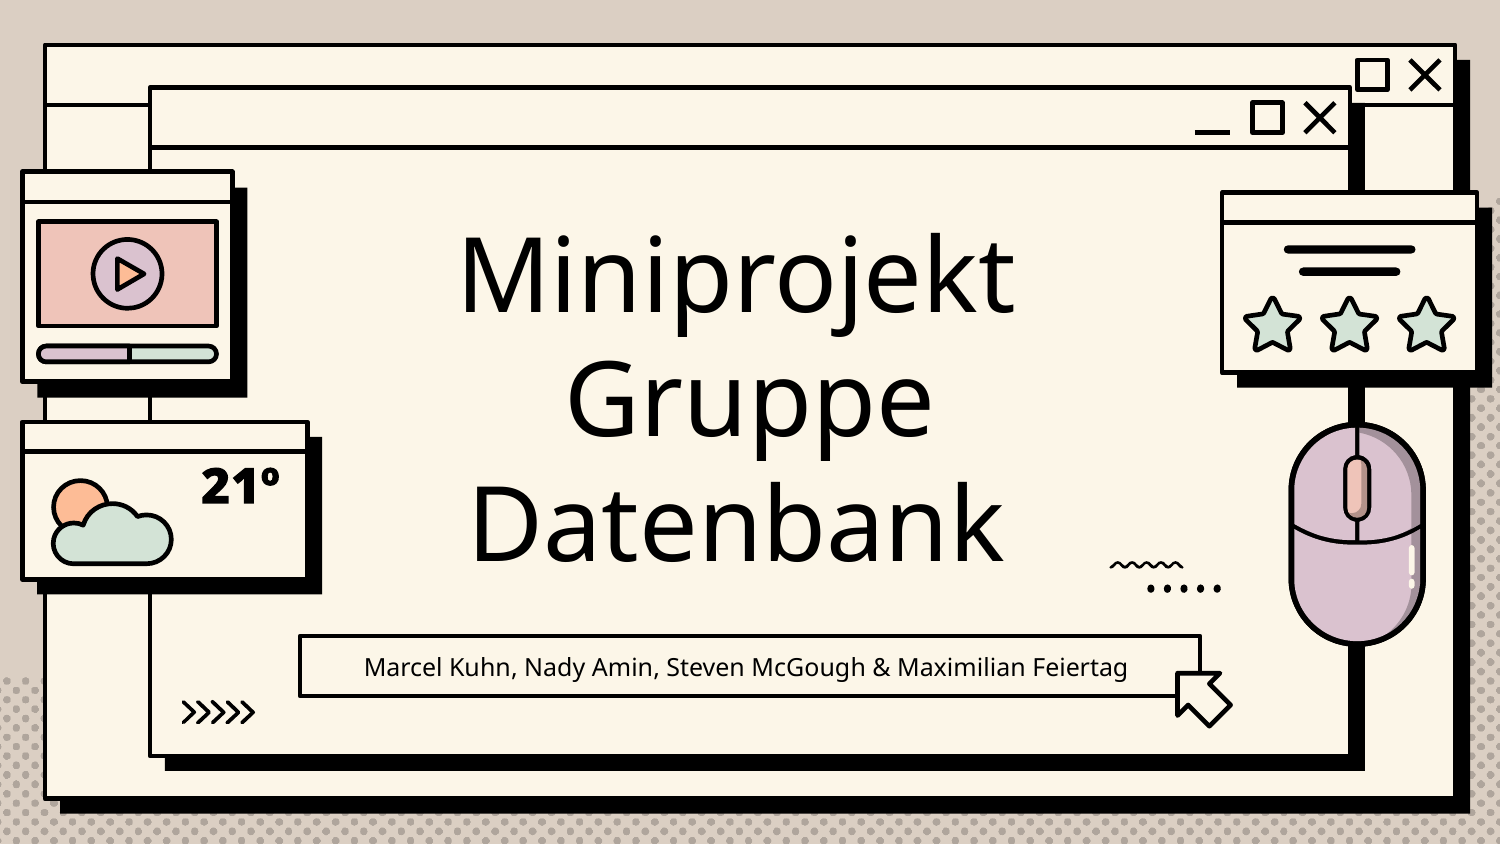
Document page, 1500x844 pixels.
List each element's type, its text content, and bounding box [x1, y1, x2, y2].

text_box [225, 700, 240, 724]
text_box [210, 699, 226, 724]
text_box [240, 700, 256, 724]
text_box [22, 171, 248, 398]
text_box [1221, 192, 1493, 389]
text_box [1288, 421, 1427, 648]
text_box [1177, 673, 1231, 727]
text_box [196, 700, 211, 724]
title Miniprojekt Gruppe Datenbank [300, 192, 1200, 598]
text_box [182, 700, 197, 724]
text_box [1108, 559, 1223, 595]
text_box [22, 421, 323, 595]
subtitle Marcel Kuhn, Nady Amin, Steven McGough & Maximilian Feiertag [298, 634, 1202, 698]
